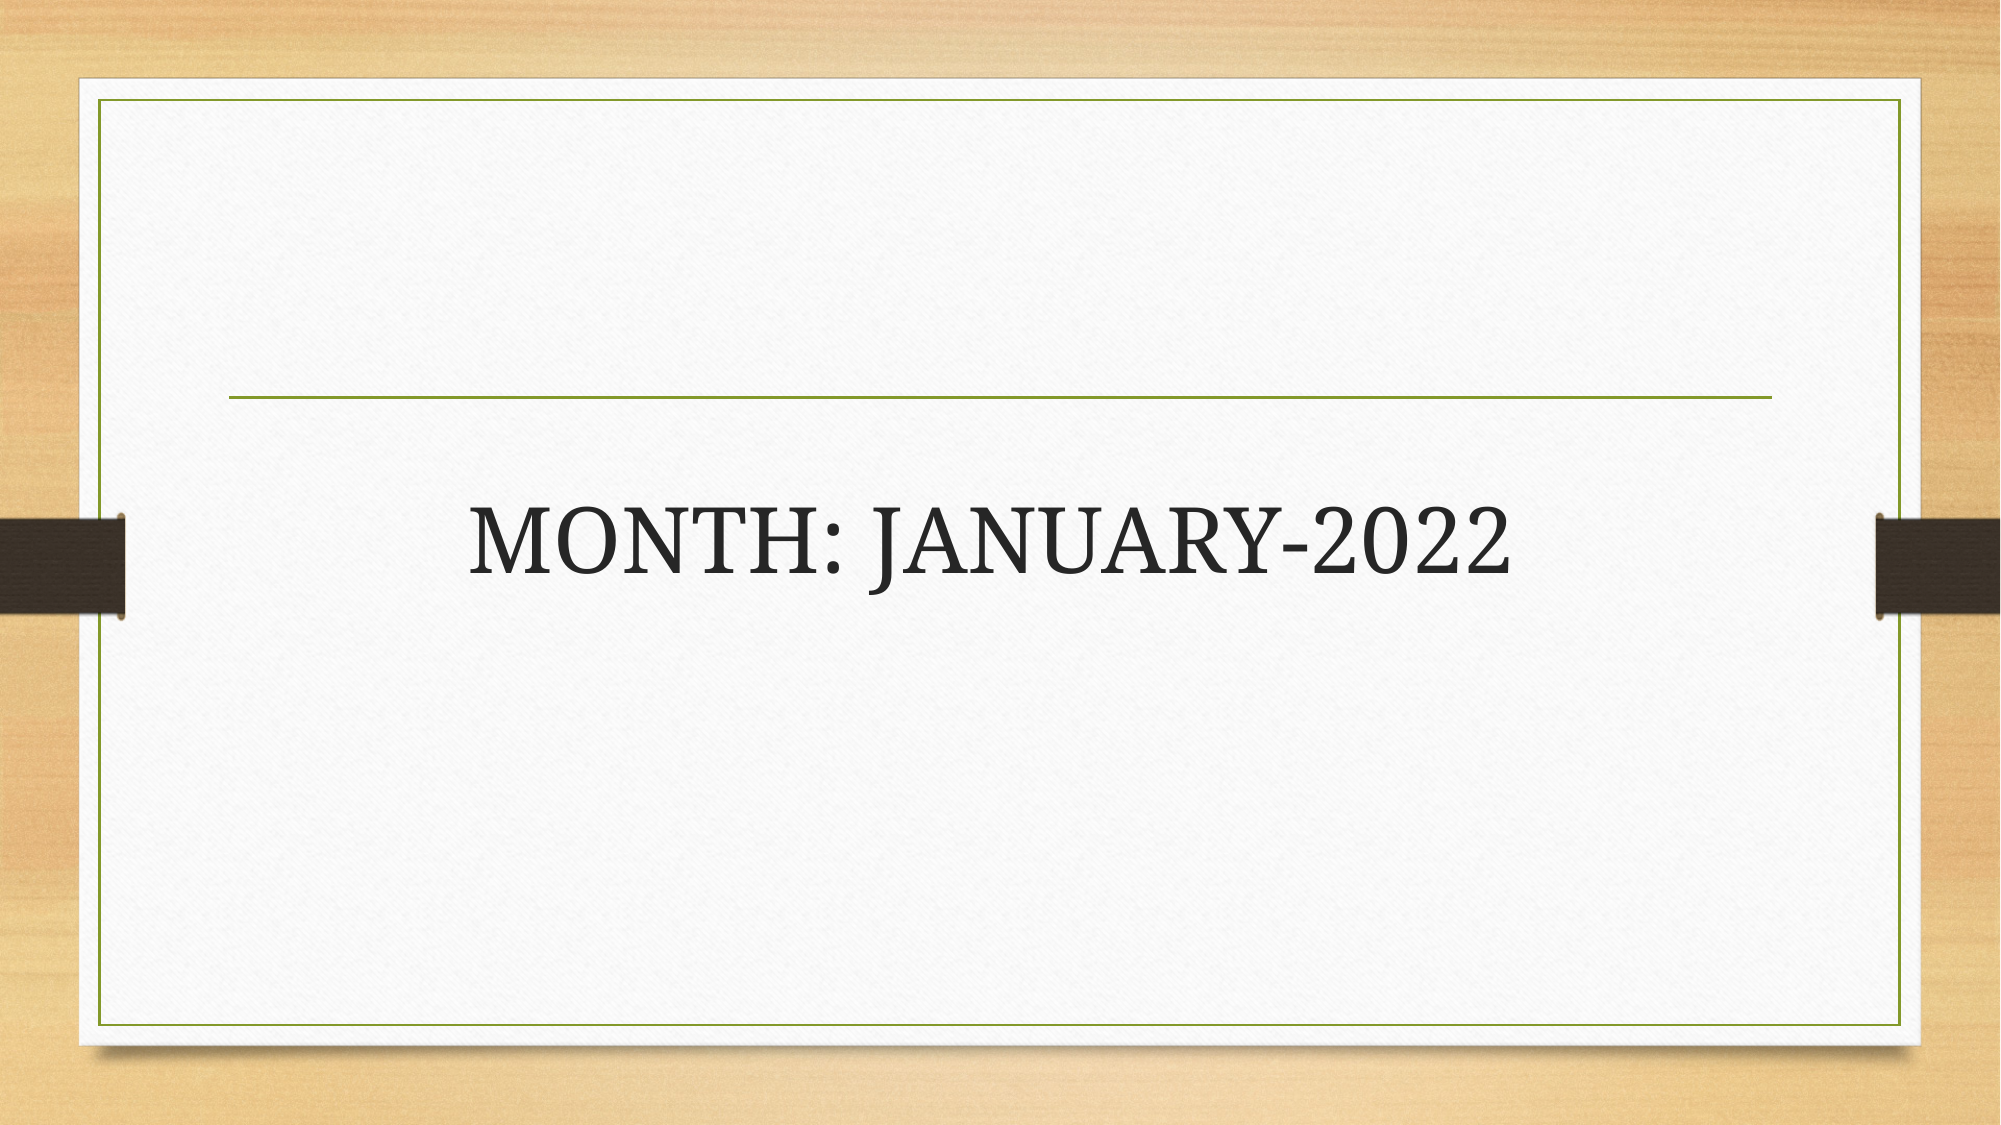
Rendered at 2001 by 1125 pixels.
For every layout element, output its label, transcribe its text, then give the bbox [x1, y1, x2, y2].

title MONTH: JANUARY-2022 [204, 430, 1780, 645]
picture [0, 0, 2001, 1125]
